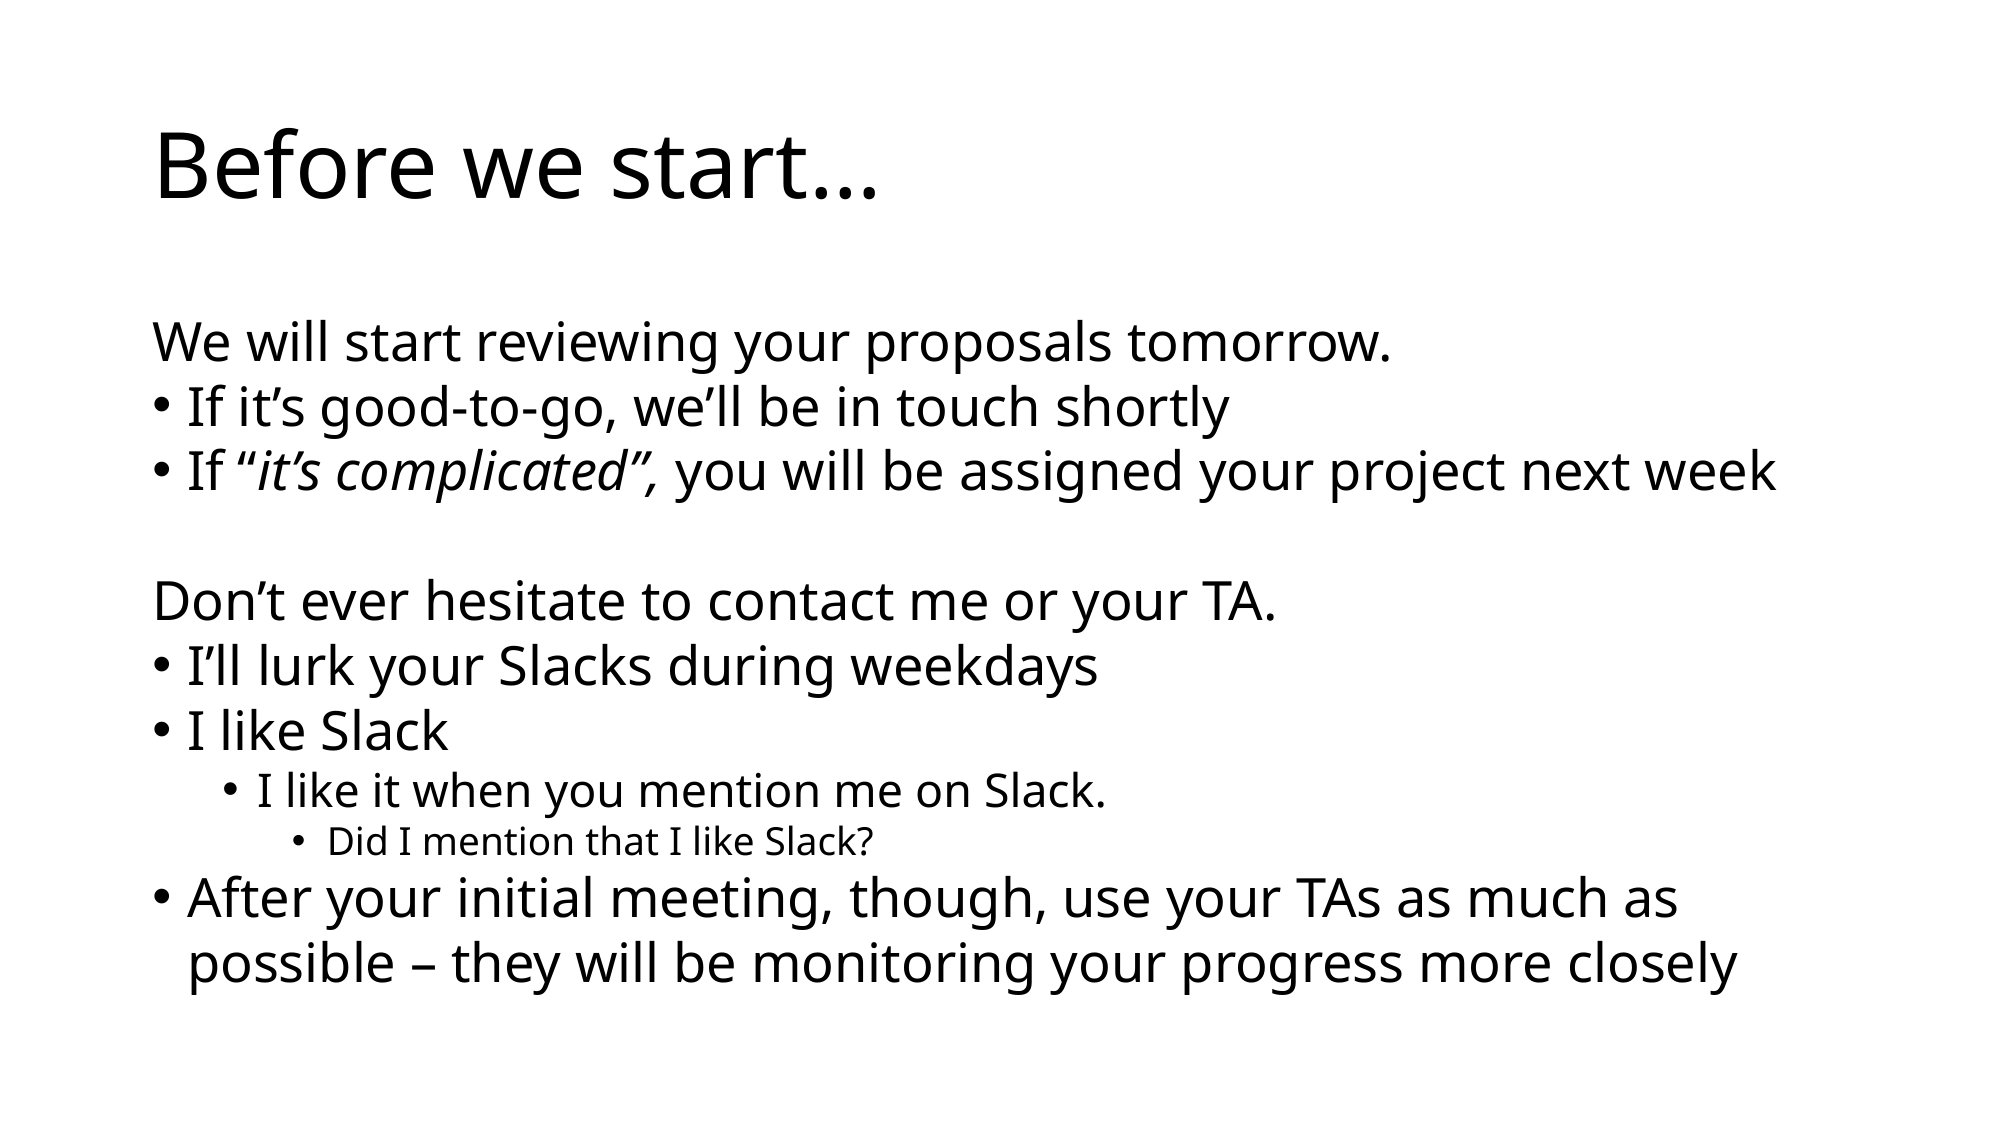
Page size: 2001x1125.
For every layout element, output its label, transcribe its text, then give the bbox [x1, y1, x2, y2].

list We will start reviewing your proposals tomorrow. If it’s good-to-go, we’ll be in touch shortly If “it’s complicated”, you will be assigned your project next week Don’t ever hesitate to contact me or your TA. I’ll lurk your Slacks during weekdays I like Slack I like it when you mention me on Slack. Did I mention that I like Slack? After your initial meeting, though, use your TAs as much as possible – they will be monitoring your progress more closely [137, 299, 1863, 1014]
title Before we start… [137, 59, 1863, 278]
